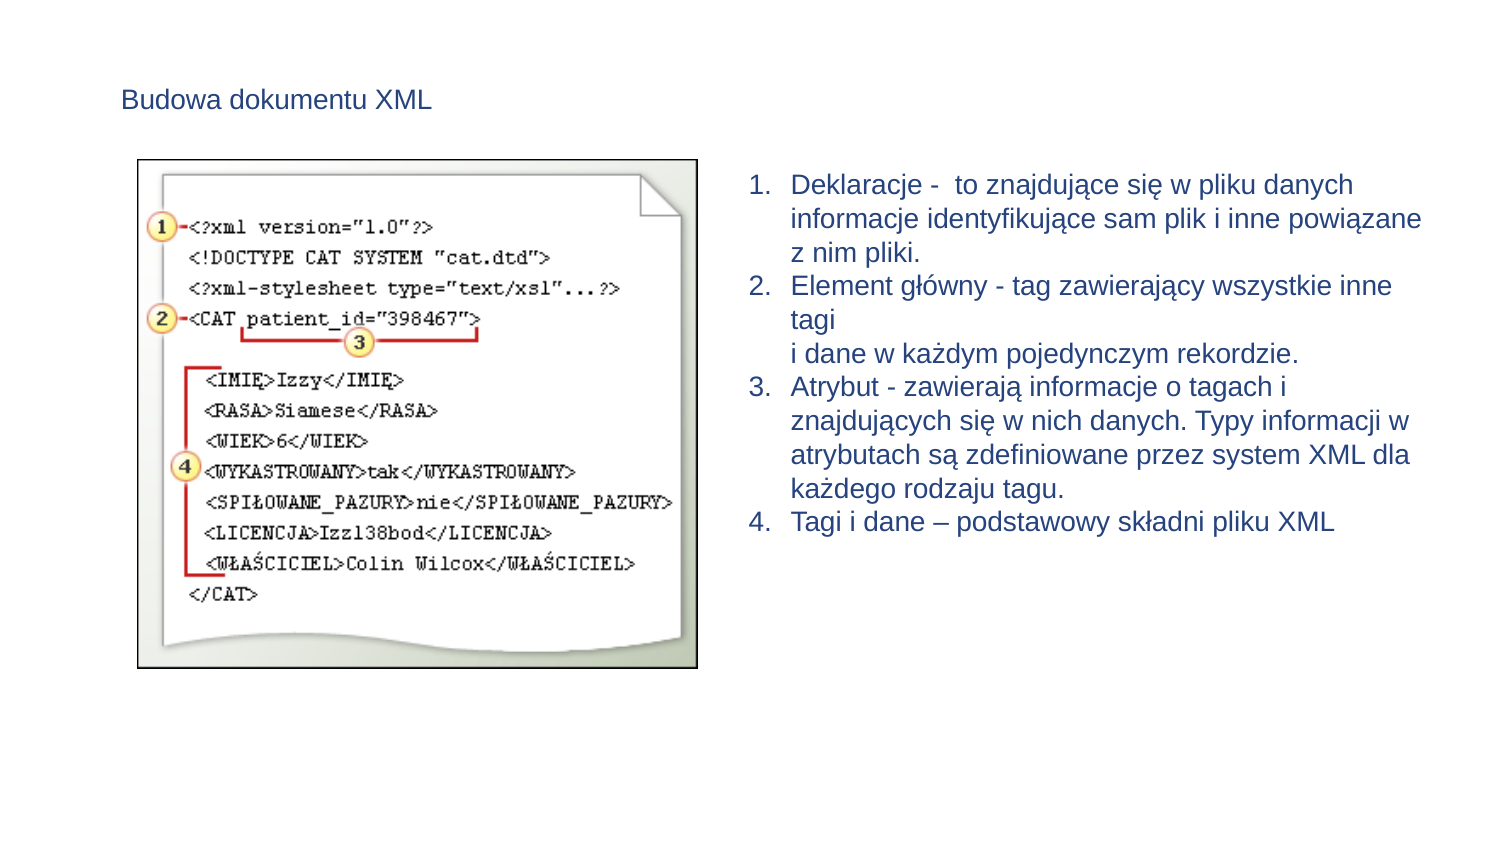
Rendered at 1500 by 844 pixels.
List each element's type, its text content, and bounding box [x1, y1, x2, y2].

text_box Budowa dokumentu XML [106, 74, 663, 123]
picture [137, 158, 698, 669]
text_box Deklaracje - to znajdujące się w pliku danych informacje identyfikujące sam plik i inne powiązane z nim pliki. Element główny - tag zawierający wszystkie inne tagi i dane w każdym pojedynczym rekordzie. Atrybut - zawierają informacje o tagach i znajdujących się w nich danych. Typy informacji w atrybutach są zdefiniowane przez system XML dla każdego rodzaju tagu. Tagi i dane – podstawowy składni pliku XML [733, 159, 1445, 545]
